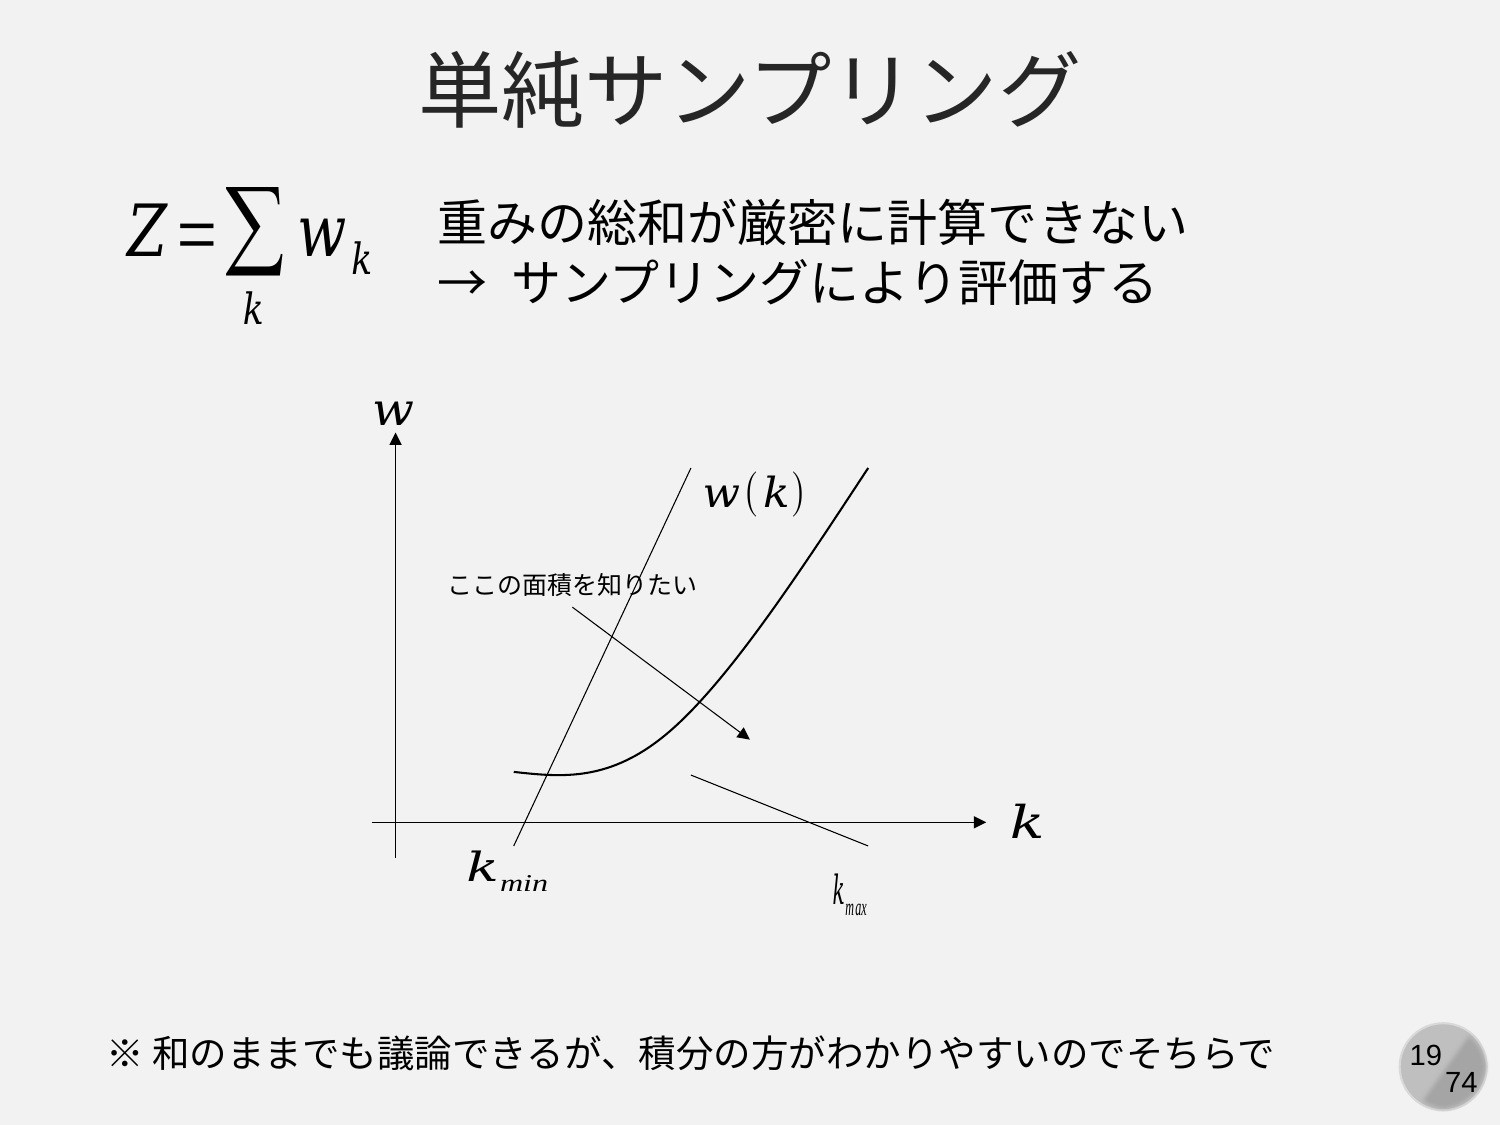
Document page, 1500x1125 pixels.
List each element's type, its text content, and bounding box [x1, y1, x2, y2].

text_box ここの面積を知りたい [432, 562, 713, 608]
text_box [713, 467, 868, 643]
text_box 重みの総和が厳密に計算できない → サンプリングにより評価する [423, 184, 1203, 320]
text_box [513, 723, 570, 776]
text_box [572, 607, 750, 740]
list 単純サンプリング [0, 31, 1500, 155]
text_box ※和のままでも議論できるが、積分の方がわかりやすいのでそちらで [91, 1023, 1290, 1083]
text_box [548, 726, 661, 777]
